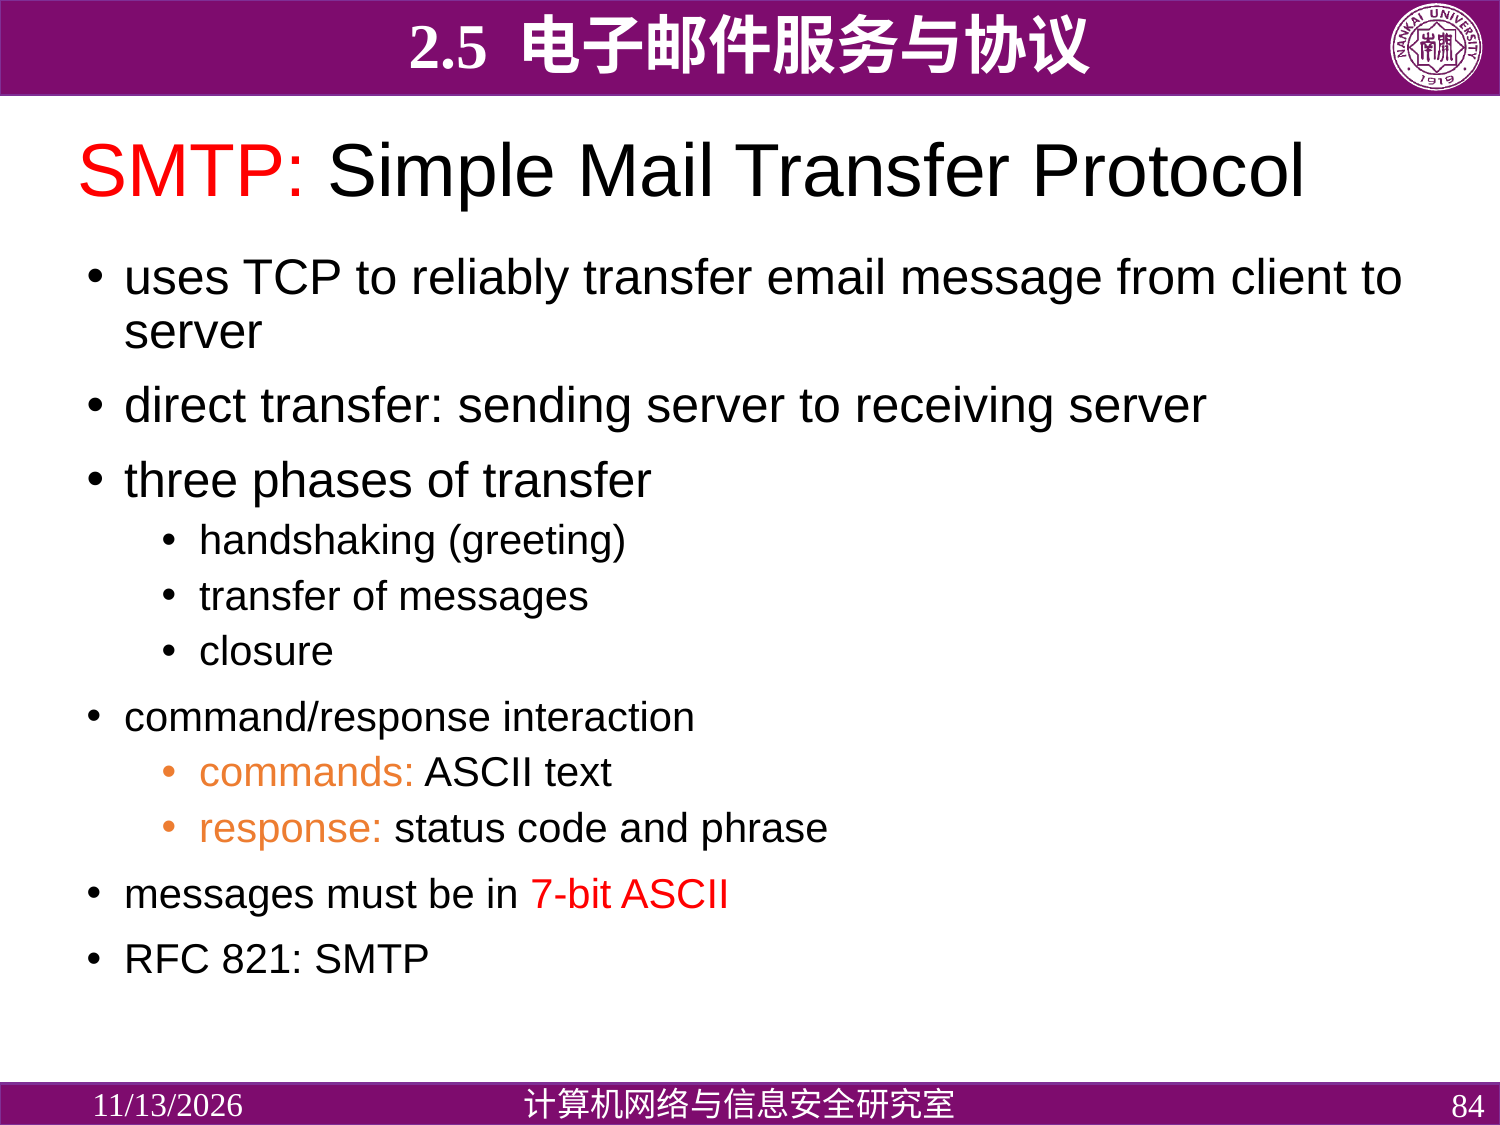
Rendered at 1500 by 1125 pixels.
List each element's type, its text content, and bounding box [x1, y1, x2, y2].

text_box 2.5 电子邮件服务与协议 [108, 5, 1391, 90]
title SMTP: Simple Mail Transfer Protocol [62, 99, 1500, 244]
list uses TCP to reliably transfer email message from client to server direct transfer: sending server to receiving server three phases of transfer handshaking (greeting) transfer of messages closure command/response interaction commands: ASCII text response: status code and phrase messages must be in 7-bit ASCII RFC 821: SMTP [71, 243, 1436, 1035]
picture [1391, 4, 1482, 90]
